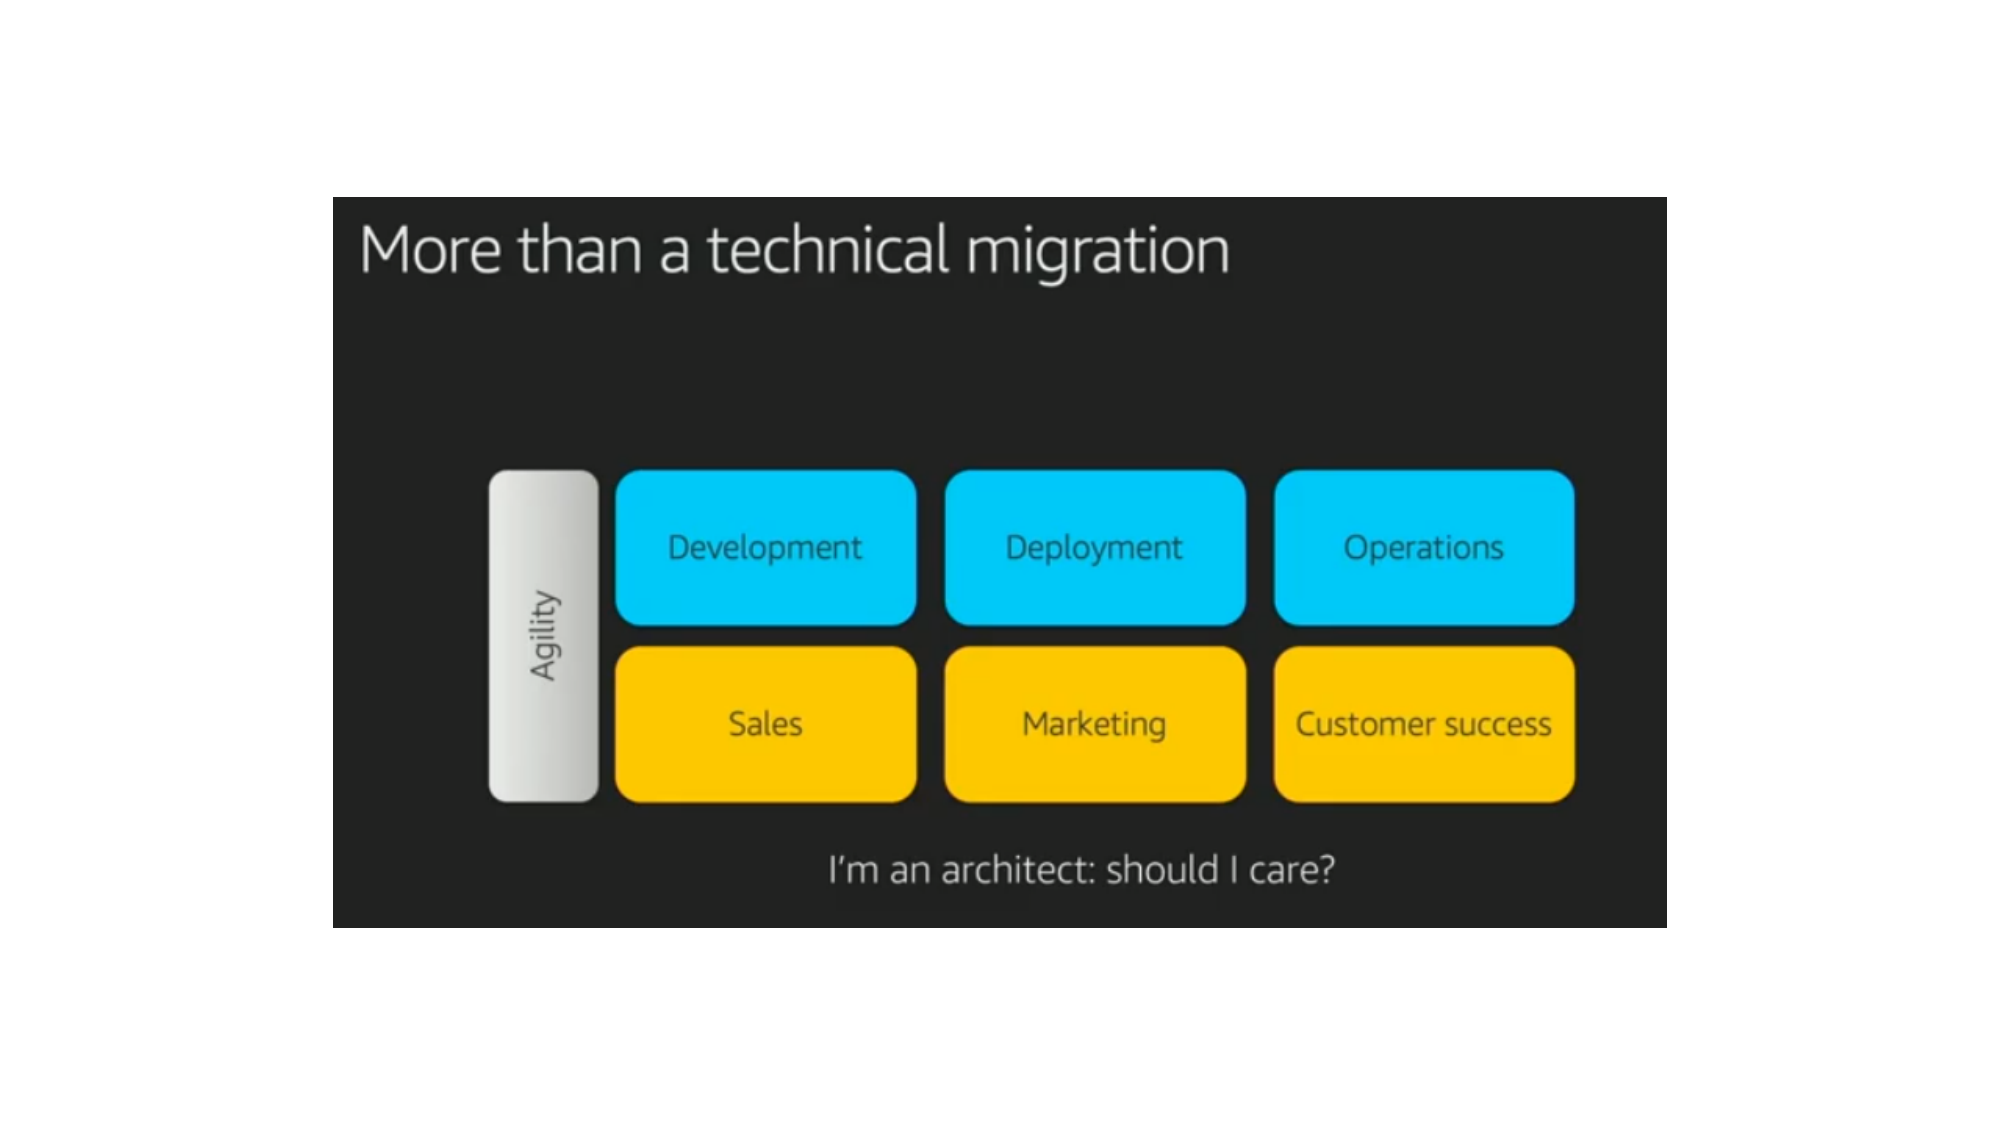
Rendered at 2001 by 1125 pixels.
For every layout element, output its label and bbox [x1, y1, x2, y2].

picture [333, 197, 1667, 928]
